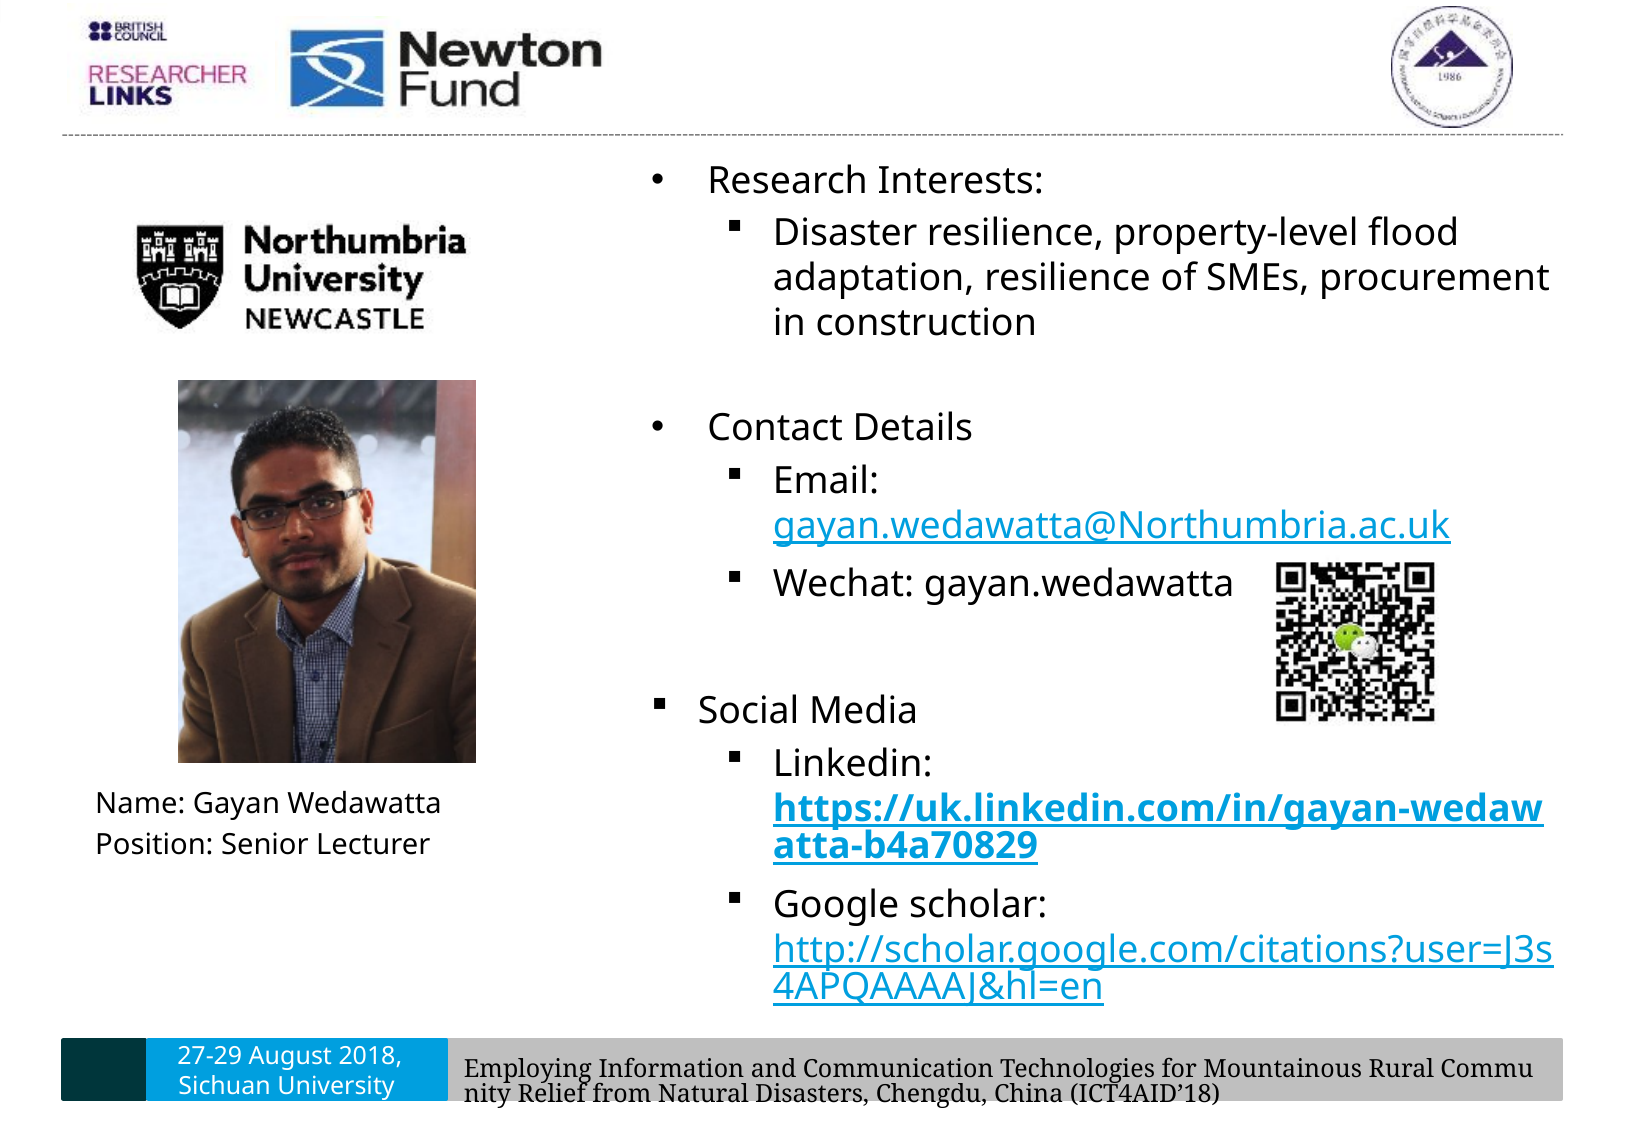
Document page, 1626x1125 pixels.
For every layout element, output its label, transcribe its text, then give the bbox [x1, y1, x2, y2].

picture [177, 380, 476, 764]
picture [94, 183, 510, 373]
picture [1391, 6, 1513, 128]
text_box [579, 438, 1565, 604]
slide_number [148, 1039, 446, 1100]
list Research Interests: Disaster resilience, property-level flood adaptation, resilience of SMEs, procurement in construction Contact Details Email: gayan.wedawatta@Northumbria.ac.uk Wechat: gayan.wedawatta Social Media Linkedin: https://uk.linkedin.com/in/gayan-wedawatta-b4a70829 Google scholar: http://scholar.google.com/citations?user=J3s4APQAAAAJ&hl=en [651, 604, 1560, 1024]
picture [67, 3, 269, 124]
picture [1264, 550, 1448, 734]
list Research Interests: Disaster resilience, property-level flood adaptation, resilience of SMEs, procurement in construction Contact Details Email: gayan.wedawatta@Northumbria.ac.uk Wechat: gayan.wedawatta Social Media Linkedin: https://uk.linkedin.com/in/gayan-wedawatta-b4a70829 Google scholar: http://scholar.google.com/citations?user=J3s4APQAAAAJ&hl=en [651, 155, 1560, 438]
footer Employing Information and Communication Technologies for Mountainous Rural Community Relief from Natural Disasters, Chengdu, China (ICT4AID’18) [446, 1039, 1561, 1100]
picture [275, 16, 617, 124]
list Name: Gayan Wedawatta Position: Senior Lecturer [95, 728, 559, 918]
